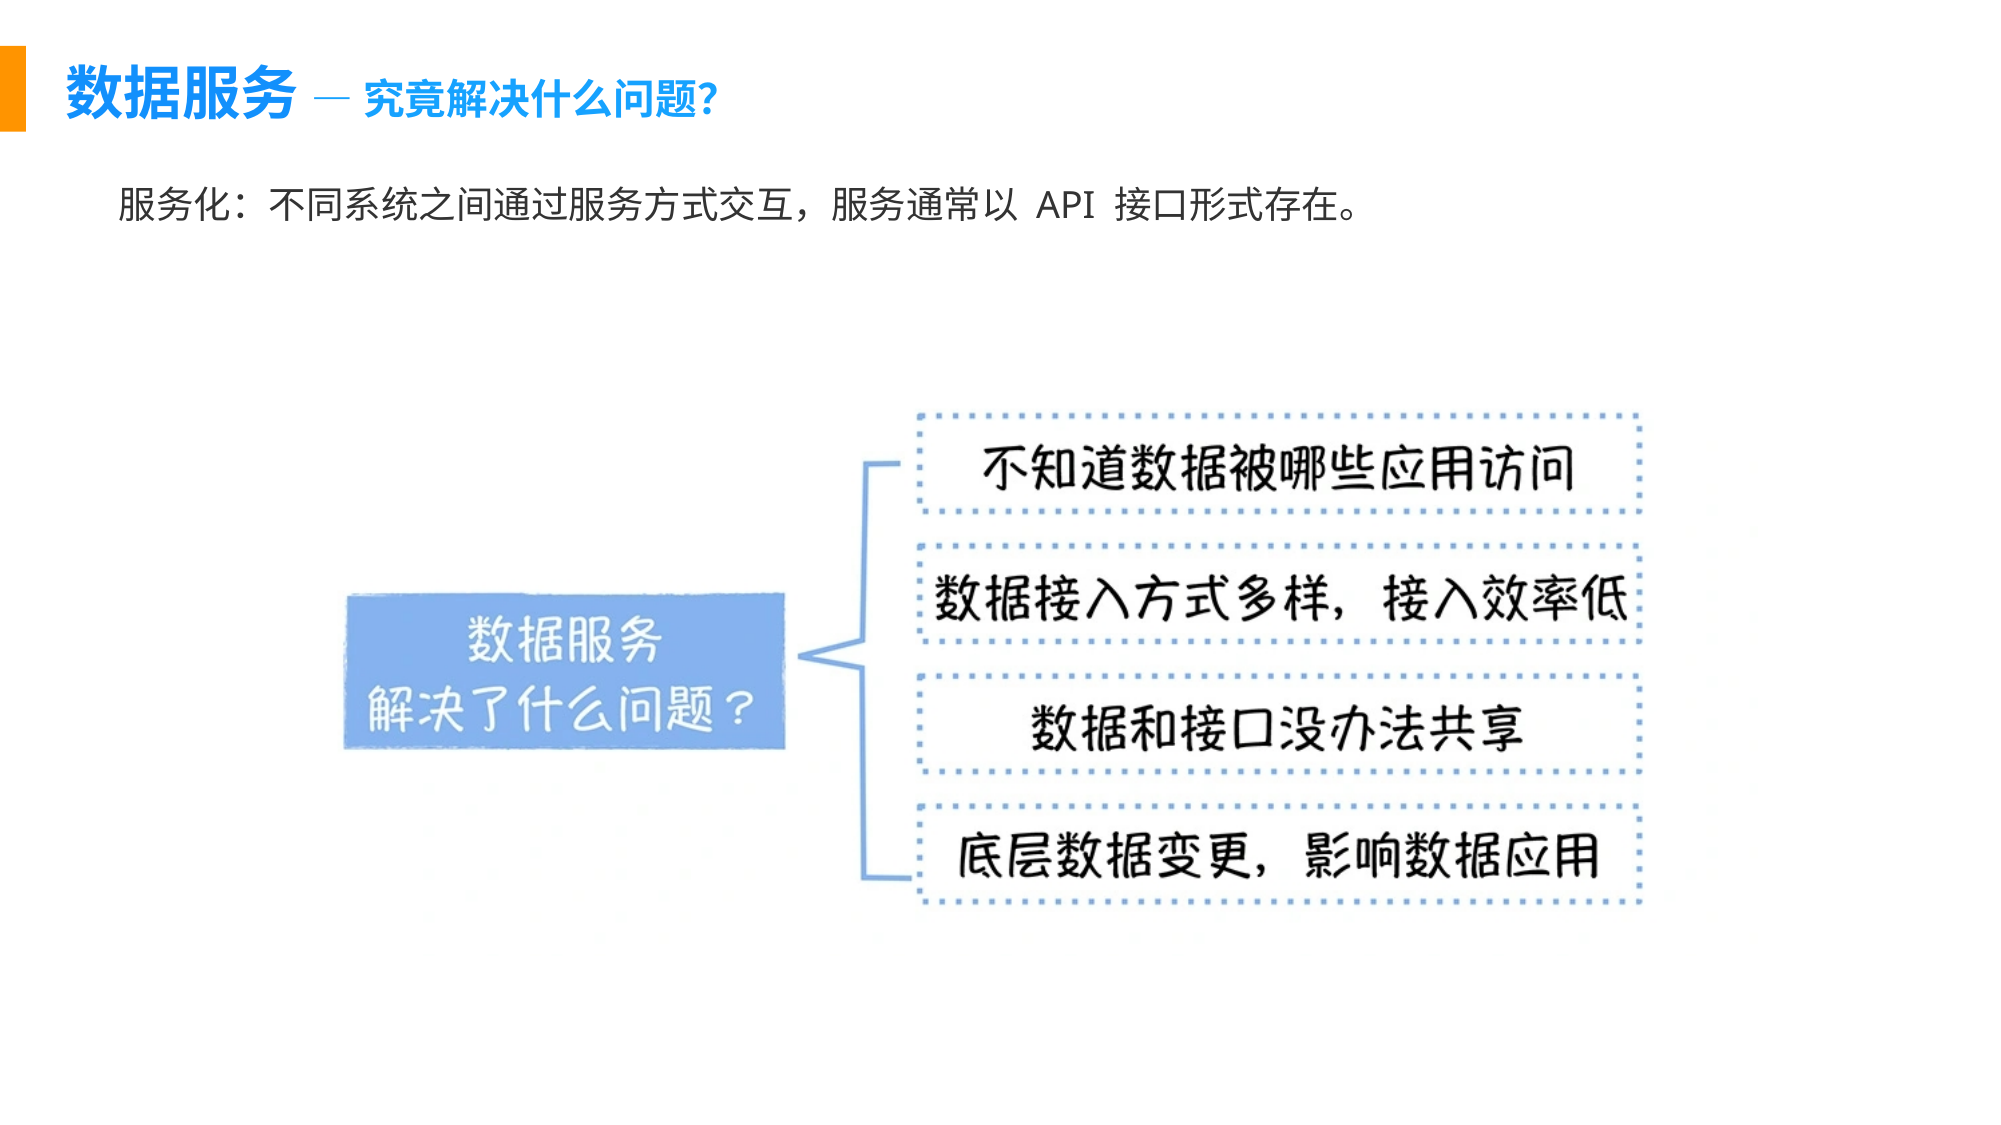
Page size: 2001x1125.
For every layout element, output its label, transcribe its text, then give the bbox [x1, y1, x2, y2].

text_box 数据服务 — 究竟解决什么问题？ [50, 48, 1708, 134]
text_box 服务化：不同系统之间通过服务方式交互，服务通常以 API 接口形式存在。 [103, 173, 1522, 234]
picture [231, 366, 1758, 956]
